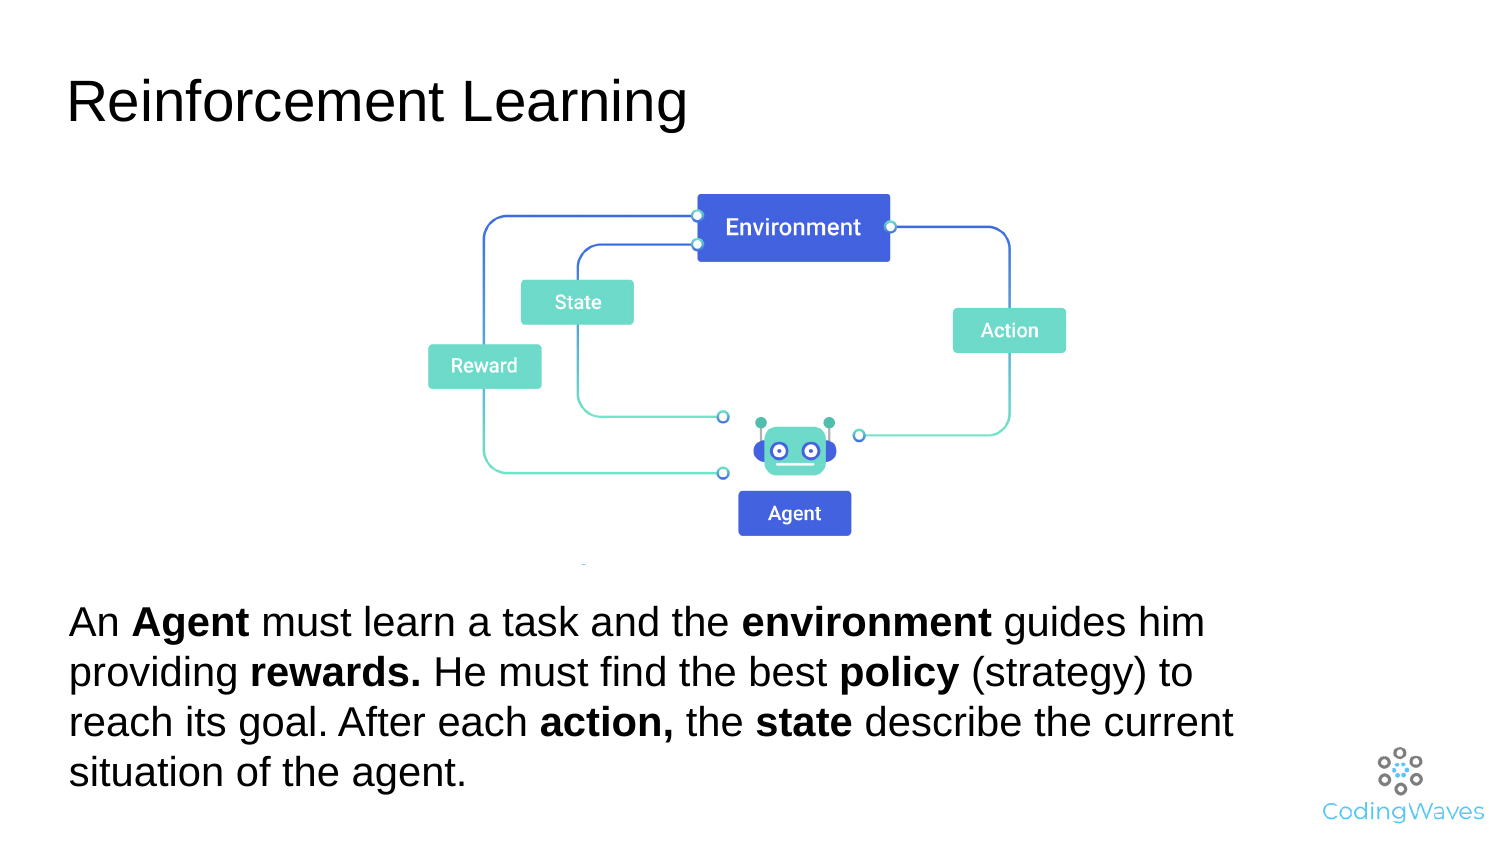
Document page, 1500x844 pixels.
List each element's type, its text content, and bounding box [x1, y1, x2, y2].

picture [396, 156, 1098, 566]
title Reinforcement Learning [51, 48, 1443, 142]
text_box An Agent must learn a task and the environment guides him providing rewards. He must find the best policy (strategy) to reach its goal. After each action, the state describe the current situation of the agent. [53, 579, 1309, 811]
picture [1318, 740, 1493, 830]
